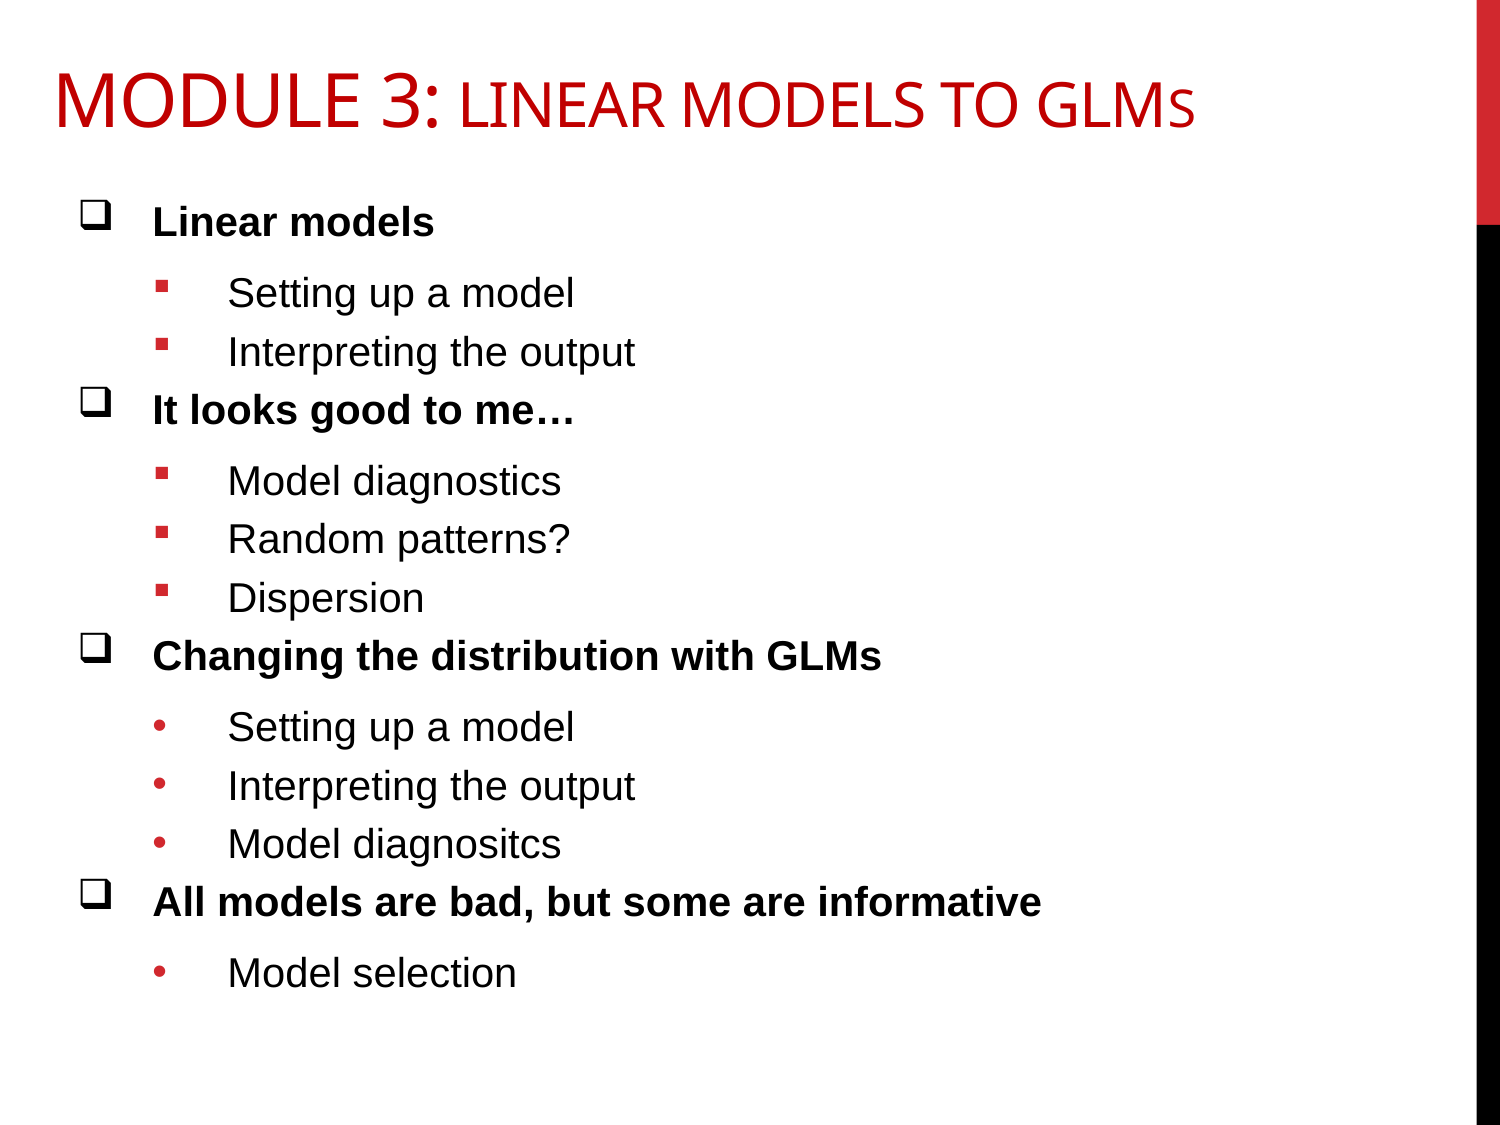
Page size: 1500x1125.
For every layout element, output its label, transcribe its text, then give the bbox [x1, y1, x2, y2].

list Linear models Setting up a model Interpreting the output It looks good to me… Model diagnostics Random patterns? Dispersion Changing the distribution with GLMs Setting up a model Interpreting the output Model diagnositcs All models are bad, but some are informative Model selection [62, 187, 1313, 1005]
text_box Module 3: Linear models to gLMs [37, 0, 1475, 150]
